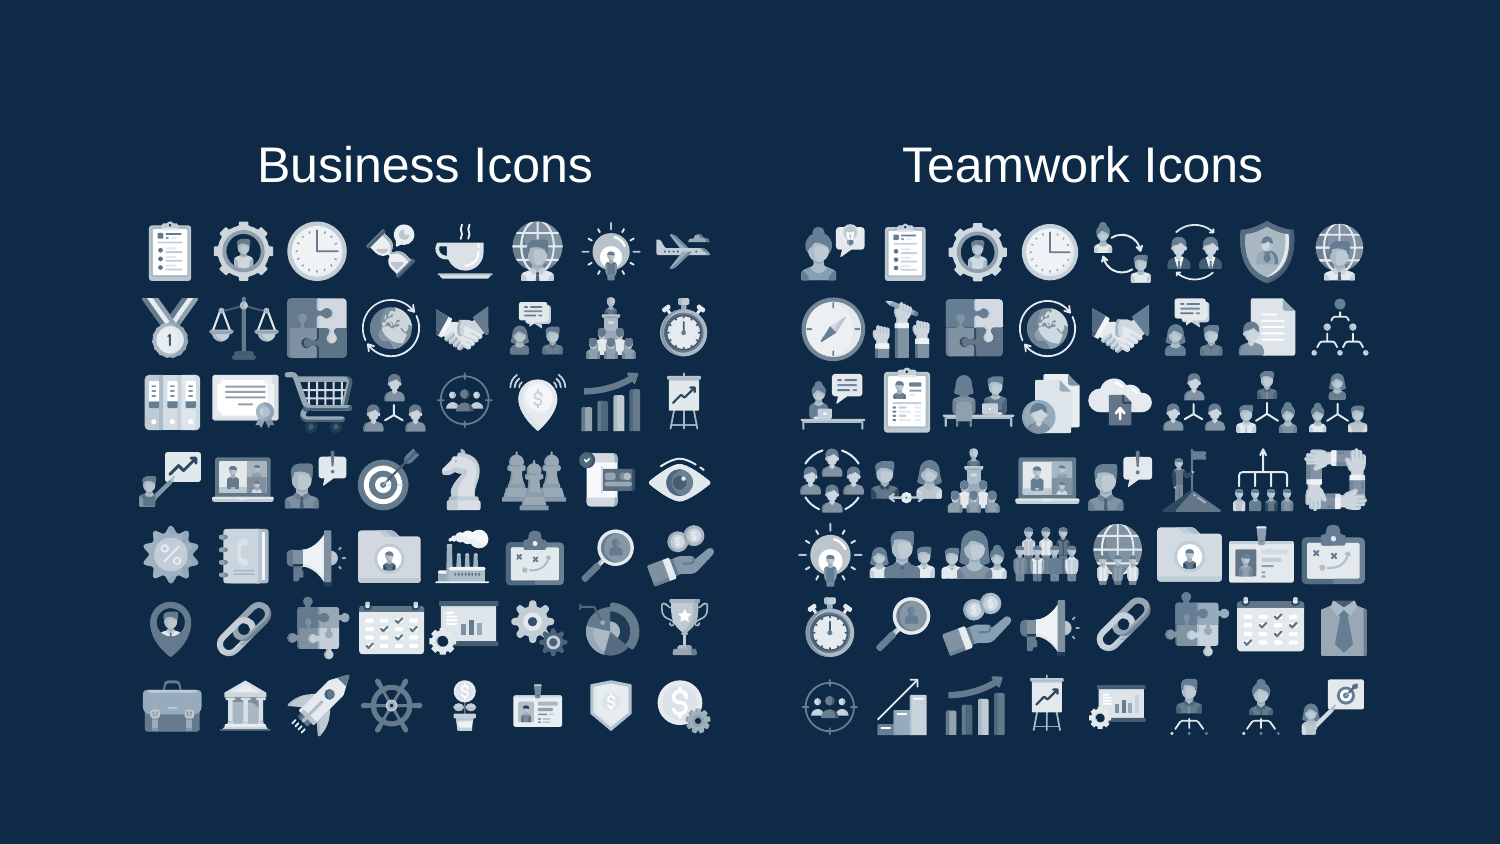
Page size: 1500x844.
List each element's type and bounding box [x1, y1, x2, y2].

text_box [1301, 679, 1365, 735]
text_box [1310, 223, 1364, 281]
text_box [1020, 599, 1081, 657]
text_box [1310, 298, 1369, 356]
text_box [590, 679, 632, 732]
text_box [872, 300, 930, 359]
text_box [365, 224, 418, 279]
text_box [1239, 220, 1296, 284]
text_box [1162, 448, 1222, 513]
text_box [360, 678, 423, 733]
text_box [1093, 221, 1152, 283]
text_box [511, 600, 568, 657]
text_box [947, 448, 1000, 513]
text_box [945, 676, 1005, 736]
text_box [1163, 373, 1226, 431]
text_box [1236, 370, 1298, 434]
text_box [507, 221, 563, 282]
text_box [286, 297, 347, 359]
text_box [800, 373, 866, 431]
text_box [358, 298, 424, 358]
text_box [142, 525, 200, 584]
text_box [432, 223, 494, 280]
text_box [429, 600, 499, 655]
text_box [1169, 678, 1209, 736]
text_box [580, 221, 642, 281]
text_box [1165, 298, 1223, 356]
text_box [1156, 527, 1223, 582]
text_box [1088, 684, 1146, 730]
text_box [876, 678, 927, 736]
text_box [286, 529, 347, 587]
text_box [797, 522, 864, 587]
text_box [441, 448, 481, 511]
text_box [1088, 378, 1153, 426]
text_box [148, 221, 192, 282]
text_box [286, 596, 351, 660]
text_box [449, 679, 477, 732]
text_box [581, 372, 641, 432]
text_box [1232, 448, 1294, 512]
text_box [358, 601, 425, 655]
text_box [139, 117, 711, 197]
text_box [797, 117, 1369, 197]
text_box [1095, 596, 1152, 652]
text_box [434, 529, 492, 584]
text_box [505, 530, 565, 586]
text_box [1013, 527, 1079, 582]
text_box [1308, 373, 1368, 433]
text_box [1021, 373, 1080, 434]
text_box [941, 592, 1013, 656]
text_box [1164, 591, 1231, 657]
text_box [1301, 524, 1366, 585]
text_box [1241, 678, 1281, 736]
text_box [510, 301, 563, 355]
text_box [579, 602, 642, 656]
text_box [287, 674, 350, 737]
text_box [287, 221, 348, 282]
text_box [141, 298, 199, 359]
text_box [945, 298, 1004, 357]
text_box [1320, 600, 1367, 657]
text_box [799, 448, 865, 513]
text_box [869, 530, 935, 579]
text_box [509, 373, 567, 431]
text_box [436, 372, 494, 429]
text_box [435, 305, 489, 351]
text_box [870, 459, 943, 504]
text_box [585, 297, 636, 360]
text_box [1091, 304, 1150, 354]
text_box [284, 450, 347, 509]
text_box [654, 680, 711, 734]
text_box [1236, 596, 1305, 652]
text_box [883, 367, 931, 433]
text_box [1015, 299, 1080, 358]
text_box [884, 223, 926, 282]
text_box [581, 529, 635, 583]
text_box [576, 451, 635, 507]
text_box [219, 680, 272, 731]
text_box [212, 374, 279, 429]
text_box [941, 530, 1007, 579]
text_box [948, 222, 1008, 282]
text_box [1021, 223, 1079, 281]
text_box [805, 596, 855, 658]
text_box [801, 678, 859, 736]
text_box [357, 530, 421, 584]
text_box [513, 684, 563, 728]
text_box [284, 371, 354, 434]
text_box [1238, 298, 1296, 356]
text_box [149, 601, 192, 658]
text_box [1015, 457, 1080, 505]
text_box [357, 448, 420, 511]
text_box [1029, 674, 1064, 732]
text_box [209, 296, 279, 360]
text_box [648, 457, 711, 502]
text_box [142, 680, 202, 732]
text_box [211, 456, 274, 503]
text_box [1093, 523, 1143, 586]
text_box [656, 233, 711, 269]
text_box [801, 223, 865, 281]
text_box [659, 297, 708, 357]
text_box [501, 451, 567, 511]
text_box [139, 451, 202, 508]
text_box [666, 372, 702, 430]
text_box [941, 374, 1016, 428]
text_box [1304, 448, 1368, 512]
text_box [801, 297, 866, 362]
text_box [646, 525, 716, 587]
text_box [213, 221, 274, 282]
text_box [875, 596, 931, 652]
text_box [217, 528, 269, 584]
text_box [215, 601, 273, 657]
text_box [1228, 526, 1295, 583]
text_box [1088, 450, 1153, 511]
text_box [660, 598, 709, 656]
text_box [363, 373, 426, 432]
text_box [1167, 223, 1223, 281]
text_box [144, 374, 201, 431]
